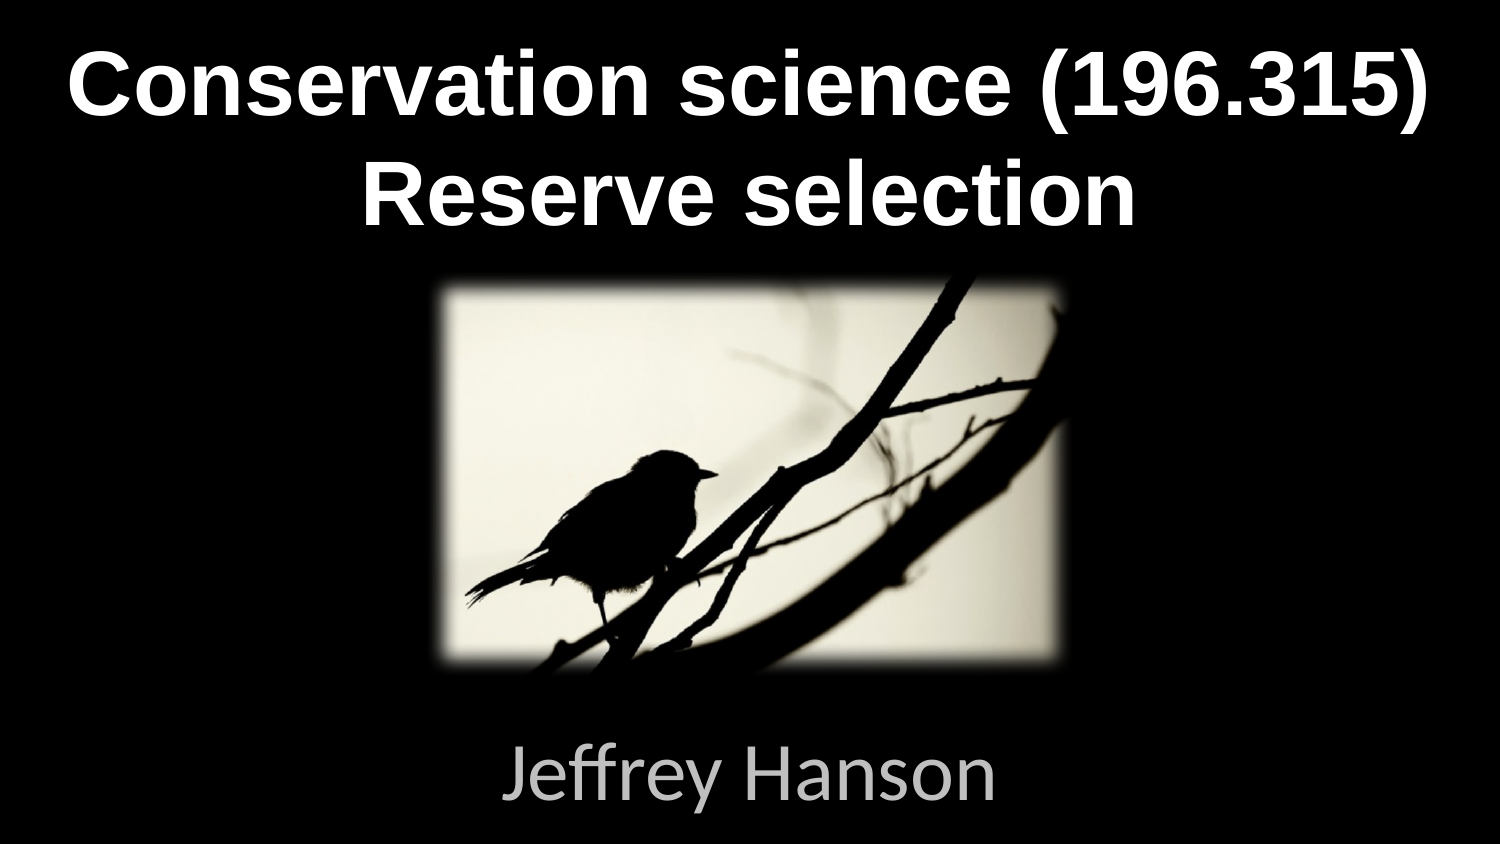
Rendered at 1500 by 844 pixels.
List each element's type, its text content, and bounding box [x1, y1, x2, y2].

text_box Jeffrey Hanson [129, 709, 1371, 832]
picture [424, 269, 1076, 677]
text_box Conservation science (196.315) Reserve selection [19, 38, 1481, 230]
